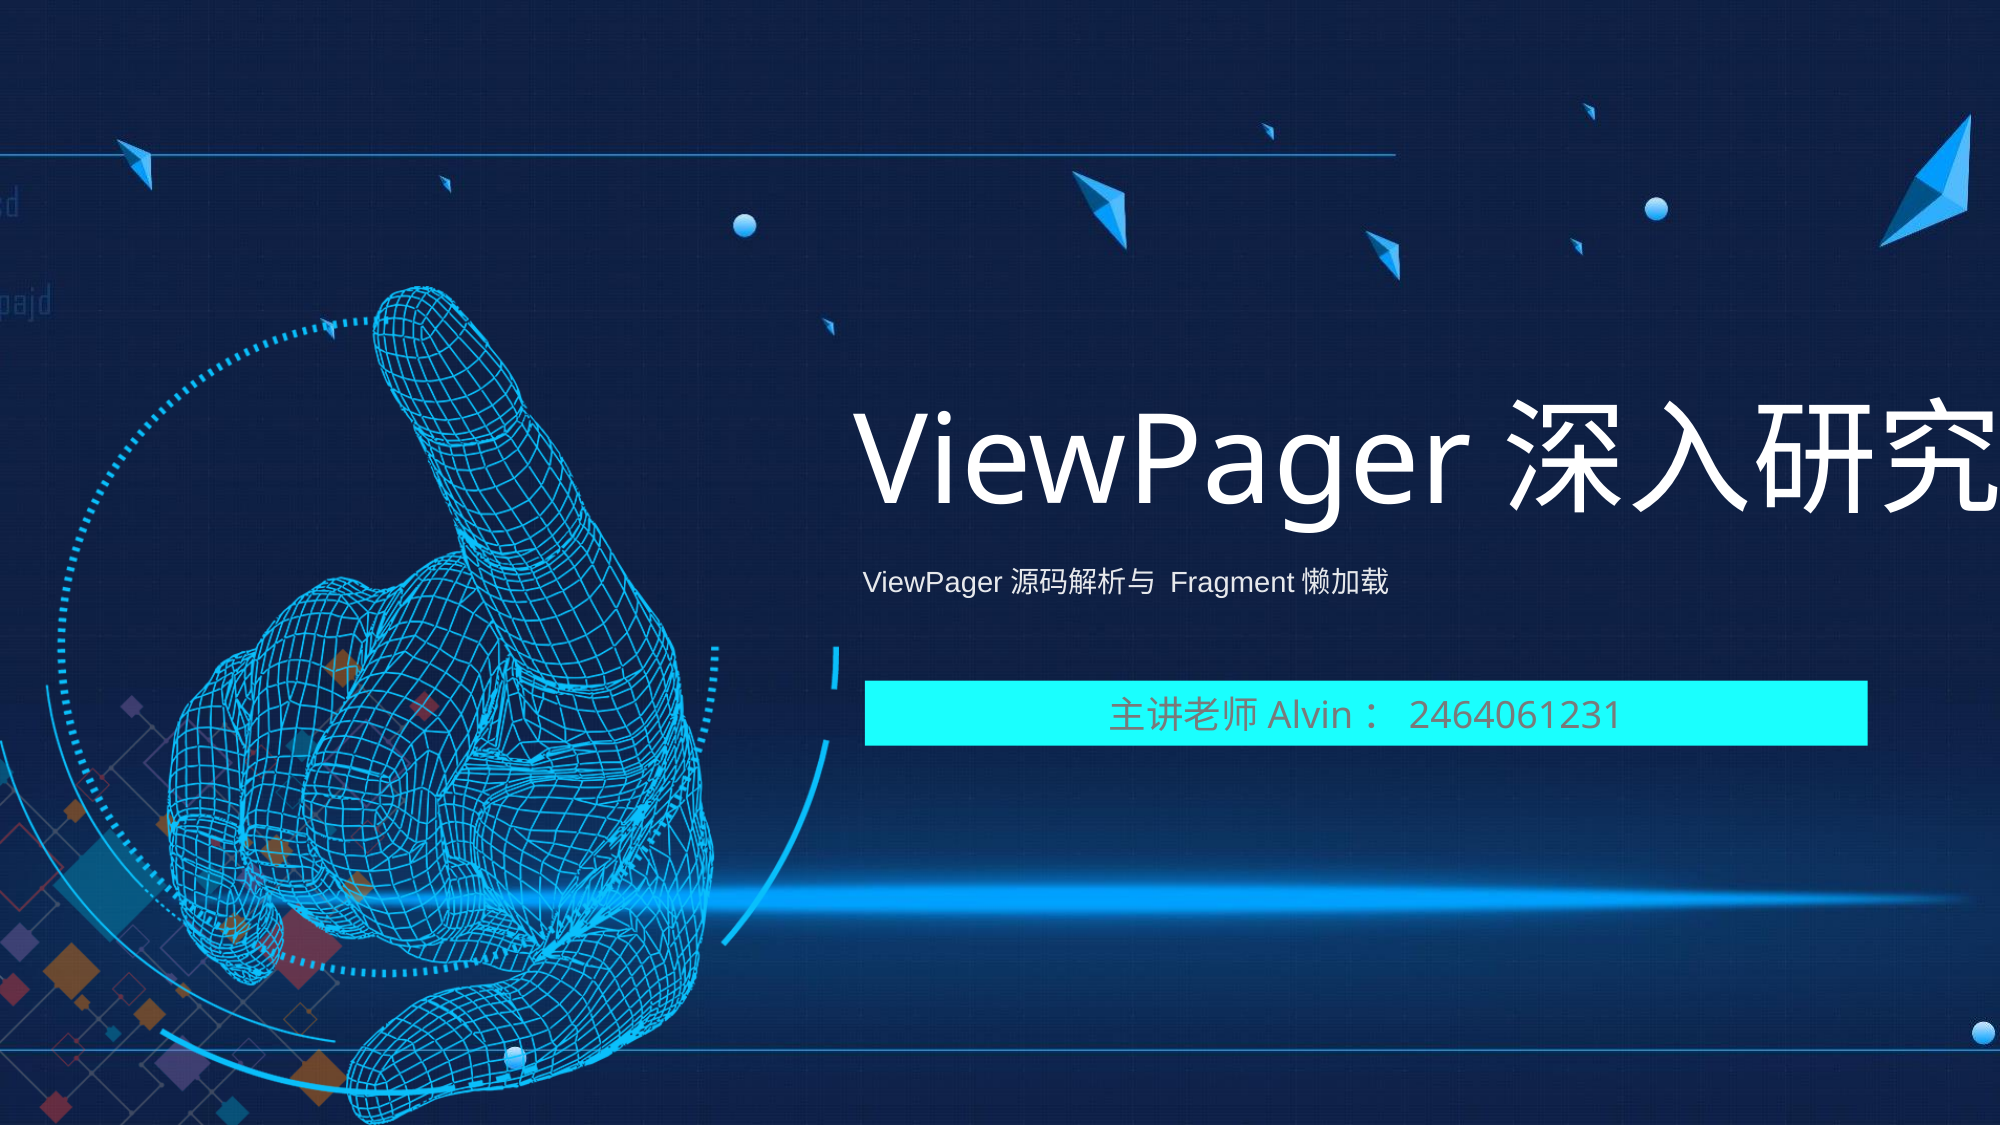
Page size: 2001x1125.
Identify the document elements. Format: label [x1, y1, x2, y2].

picture [269, 732, 279, 756]
picture [684, 901, 692, 919]
picture [383, 354, 389, 369]
picture [332, 790, 342, 795]
picture [456, 807, 461, 820]
picture [438, 676, 457, 696]
picture [523, 799, 544, 810]
picture [509, 682, 516, 693]
picture [186, 874, 193, 888]
picture [231, 790, 240, 803]
picture [563, 993, 579, 1010]
picture [221, 888, 228, 900]
picture [364, 725, 383, 741]
picture [499, 512, 519, 528]
picture [288, 619, 297, 635]
picture [436, 571, 445, 577]
picture [435, 999, 444, 1004]
picture [527, 1020, 545, 1033]
picture [258, 660, 262, 676]
picture [689, 846, 694, 866]
picture [666, 957, 672, 972]
picture [648, 972, 656, 985]
picture [635, 733, 645, 742]
picture [521, 1009, 537, 1020]
picture [441, 740, 454, 767]
picture [188, 767, 198, 782]
picture [496, 398, 510, 414]
picture [250, 814, 254, 825]
picture [505, 1014, 519, 1023]
picture [422, 667, 442, 685]
picture [532, 787, 551, 795]
picture [619, 596, 634, 627]
picture [345, 609, 354, 616]
picture [467, 551, 475, 560]
picture [517, 468, 539, 496]
picture [441, 447, 449, 452]
picture [418, 824, 425, 840]
picture [439, 602, 457, 628]
picture [233, 933, 245, 945]
picture [240, 730, 244, 741]
picture [639, 949, 647, 960]
picture [535, 698, 540, 707]
picture [409, 767, 414, 789]
picture [511, 1070, 521, 1077]
picture [192, 699, 199, 708]
picture [564, 665, 582, 676]
picture [312, 637, 323, 662]
picture [544, 547, 557, 558]
picture [641, 883, 647, 892]
picture [570, 488, 575, 500]
picture [414, 790, 420, 817]
picture [638, 926, 643, 938]
picture [506, 859, 518, 875]
picture [486, 859, 492, 872]
picture [429, 914, 440, 929]
picture [366, 840, 379, 854]
picture [639, 981, 647, 994]
picture [504, 729, 518, 753]
picture [416, 874, 428, 888]
picture [566, 583, 586, 605]
picture [334, 696, 343, 712]
picture [515, 1025, 528, 1036]
picture [571, 735, 588, 743]
picture [200, 709, 209, 726]
picture [368, 855, 384, 868]
picture [591, 877, 598, 891]
picture [385, 901, 402, 911]
picture [393, 625, 406, 638]
picture [199, 836, 208, 842]
picture [489, 1039, 534, 1072]
picture [368, 782, 378, 792]
picture [593, 587, 614, 619]
picture [497, 373, 509, 390]
picture [216, 802, 228, 811]
picture [202, 810, 212, 814]
picture [546, 857, 561, 868]
picture [279, 622, 287, 639]
picture [382, 1106, 390, 1112]
picture [501, 642, 507, 660]
picture [553, 966, 565, 978]
picture [391, 915, 407, 927]
picture [386, 1021, 397, 1032]
picture [558, 1038, 574, 1050]
picture [599, 650, 620, 671]
picture [220, 904, 225, 913]
picture [389, 808, 396, 817]
picture [357, 741, 376, 758]
picture [389, 825, 397, 838]
picture [212, 831, 222, 837]
picture [696, 911, 700, 923]
picture [396, 337, 404, 354]
picture [559, 612, 583, 639]
picture [523, 855, 540, 870]
picture [262, 866, 272, 876]
picture [405, 322, 412, 335]
picture [544, 471, 558, 496]
picture [602, 787, 621, 795]
picture [395, 1106, 408, 1113]
picture [552, 1018, 569, 1038]
picture [451, 1056, 469, 1070]
picture [620, 748, 634, 759]
picture [503, 410, 514, 422]
picture [407, 1010, 425, 1022]
picture [474, 682, 482, 703]
picture [482, 354, 498, 374]
picture [424, 754, 436, 787]
picture [468, 790, 479, 797]
picture [367, 1054, 379, 1067]
picture [269, 687, 278, 706]
picture [309, 773, 315, 784]
picture [430, 629, 446, 646]
picture [537, 1045, 553, 1058]
picture [404, 584, 410, 591]
picture [429, 822, 434, 835]
picture [395, 1047, 412, 1060]
picture [611, 809, 623, 818]
picture [531, 428, 537, 441]
picture [579, 870, 590, 880]
picture [389, 1077, 402, 1088]
picture [439, 324, 455, 343]
picture [389, 355, 400, 374]
picture [576, 888, 584, 902]
picture [431, 764, 443, 792]
picture [372, 763, 383, 772]
picture [416, 341, 425, 356]
picture [237, 869, 249, 883]
picture [489, 787, 502, 793]
picture [469, 1024, 477, 1031]
picture [327, 727, 335, 736]
picture [389, 717, 406, 733]
picture [521, 438, 534, 460]
picture [694, 891, 698, 905]
picture [539, 647, 557, 662]
picture [466, 844, 470, 860]
picture [568, 512, 576, 525]
picture [225, 853, 234, 866]
picture [276, 775, 287, 785]
picture [375, 748, 389, 762]
picture [627, 992, 637, 1004]
picture [495, 533, 511, 544]
picture [455, 399, 474, 415]
picture [185, 853, 195, 860]
picture [416, 757, 425, 787]
picture [482, 628, 496, 652]
picture [539, 440, 550, 459]
picture [410, 821, 416, 838]
picture [357, 709, 372, 721]
picture [340, 893, 346, 901]
picture [344, 792, 361, 807]
picture [249, 767, 254, 777]
picture [252, 723, 257, 741]
picture [595, 946, 607, 959]
picture [512, 651, 519, 659]
picture [412, 1095, 430, 1105]
picture [187, 890, 193, 900]
picture [551, 984, 570, 1001]
picture [457, 372, 477, 393]
picture [605, 983, 617, 998]
picture [655, 684, 663, 702]
picture [524, 552, 538, 560]
picture [601, 821, 616, 835]
picture [588, 676, 603, 684]
picture [613, 685, 628, 693]
picture [429, 311, 440, 325]
picture [563, 474, 569, 488]
picture [586, 968, 596, 977]
picture [410, 299, 418, 306]
picture [471, 526, 478, 534]
picture [613, 961, 624, 974]
picture [349, 723, 365, 736]
picture [633, 1003, 640, 1012]
picture [577, 557, 589, 574]
picture [285, 790, 300, 815]
picture [419, 1043, 439, 1058]
picture [629, 621, 644, 649]
picture [417, 1015, 434, 1027]
picture [362, 617, 366, 629]
picture [365, 693, 383, 706]
picture [495, 821, 508, 837]
picture [637, 739, 646, 751]
picture [599, 845, 618, 856]
picture [599, 797, 617, 802]
picture [476, 803, 482, 810]
picture [692, 871, 696, 886]
picture [620, 882, 628, 892]
picture [532, 489, 549, 511]
picture [658, 966, 664, 977]
picture [179, 753, 184, 767]
picture [681, 883, 689, 901]
picture [465, 826, 469, 840]
picture [451, 1021, 459, 1027]
picture [534, 601, 553, 618]
picture [281, 730, 294, 754]
picture [514, 639, 525, 653]
picture [456, 1081, 468, 1087]
picture [628, 775, 640, 781]
picture [433, 652, 451, 669]
picture [583, 569, 599, 593]
picture [362, 908, 371, 916]
picture [505, 798, 523, 807]
picture [590, 733, 610, 740]
picture [370, 901, 383, 910]
picture [595, 1007, 608, 1022]
picture [464, 668, 477, 690]
picture [644, 813, 652, 824]
picture [499, 481, 525, 506]
picture [321, 636, 361, 696]
picture [502, 547, 513, 551]
picture [495, 866, 504, 883]
picture [261, 693, 266, 711]
picture [483, 573, 492, 582]
picture [615, 691, 632, 706]
picture [302, 635, 313, 659]
picture [601, 974, 612, 990]
picture [324, 738, 342, 762]
picture [506, 845, 520, 860]
picture [353, 604, 364, 615]
picture [446, 316, 461, 333]
picture [487, 946, 496, 960]
picture [453, 448, 463, 453]
picture [469, 783, 483, 789]
picture [624, 759, 637, 766]
picture [403, 724, 420, 741]
picture [563, 708, 582, 729]
picture [631, 673, 643, 684]
picture [531, 832, 553, 841]
picture [464, 700, 475, 727]
picture [552, 456, 560, 475]
picture [527, 913, 540, 931]
picture [335, 768, 347, 773]
picture [188, 731, 196, 746]
picture [552, 788, 576, 797]
picture [669, 762, 674, 770]
picture [509, 829, 525, 848]
picture [560, 535, 569, 545]
picture [423, 1004, 433, 1010]
picture [582, 659, 601, 675]
picture [216, 769, 227, 785]
picture [324, 602, 334, 611]
picture [544, 1008, 564, 1026]
picture [382, 732, 397, 747]
picture [624, 810, 631, 818]
picture [533, 530, 549, 545]
picture [631, 938, 641, 950]
picture [500, 1028, 516, 1040]
picture [580, 1040, 598, 1055]
picture [197, 895, 204, 906]
picture [519, 604, 536, 619]
picture [484, 450, 500, 464]
picture [524, 658, 534, 668]
picture [538, 844, 550, 850]
picture [606, 613, 624, 642]
picture [649, 630, 656, 646]
picture [560, 816, 584, 830]
picture [650, 902, 657, 912]
picture [403, 1065, 424, 1080]
picture [426, 599, 444, 624]
picture [593, 999, 604, 1013]
picture [516, 621, 531, 641]
picture [549, 594, 570, 614]
picture [657, 881, 661, 895]
picture [379, 694, 401, 711]
picture [354, 758, 370, 769]
picture [567, 731, 578, 739]
picture [216, 813, 226, 818]
picture [489, 776, 507, 781]
picture [202, 800, 213, 807]
picture [514, 429, 525, 444]
picture [415, 325, 420, 337]
picture [545, 693, 556, 701]
picture [590, 960, 600, 965]
picture [223, 930, 234, 943]
picture [559, 752, 573, 756]
picture [601, 1025, 616, 1039]
picture [592, 838, 602, 850]
picture [490, 1016, 506, 1026]
picture [552, 556, 565, 567]
picture [225, 870, 233, 876]
picture [600, 919, 625, 928]
picture [344, 709, 356, 719]
picture [272, 643, 281, 664]
picture [581, 943, 594, 954]
picture [589, 627, 611, 653]
picture [259, 736, 267, 758]
picture [346, 841, 363, 854]
picture [442, 349, 463, 373]
picture [379, 863, 387, 868]
picture [292, 636, 302, 658]
picture [260, 714, 267, 734]
picture [470, 1010, 481, 1018]
picture [388, 1041, 401, 1053]
picture [481, 565, 489, 571]
picture [448, 806, 453, 820]
picture [653, 827, 668, 854]
picture [397, 1055, 418, 1070]
picture [688, 920, 694, 937]
picture [595, 553, 607, 577]
picture [213, 708, 223, 728]
picture [419, 303, 429, 313]
picture [375, 658, 390, 672]
picture [441, 905, 446, 914]
picture [404, 749, 414, 767]
picture [384, 641, 398, 655]
picture [572, 964, 583, 970]
picture [481, 443, 494, 450]
picture [303, 687, 316, 704]
picture [523, 885, 538, 915]
picture [584, 536, 591, 549]
picture [405, 660, 426, 677]
picture [661, 708, 668, 723]
picture [0, 749, 4, 763]
picture [271, 709, 279, 729]
picture [278, 758, 290, 772]
picture [415, 1037, 431, 1050]
picture [374, 647, 383, 658]
picture [390, 654, 410, 672]
picture [432, 1026, 450, 1037]
picture [481, 409, 497, 423]
picture [459, 490, 475, 510]
picture [326, 876, 331, 884]
picture [449, 470, 461, 486]
picture [503, 617, 517, 635]
picture [237, 676, 243, 690]
picture [231, 805, 239, 815]
picture [516, 722, 534, 741]
picture [282, 638, 292, 660]
picture [227, 828, 234, 834]
picture [606, 780, 624, 785]
picture [556, 1028, 572, 1043]
picture [280, 663, 287, 681]
picture [259, 786, 271, 809]
picture [647, 921, 661, 945]
picture [364, 824, 384, 837]
picture [211, 839, 223, 849]
picture [321, 741, 327, 750]
picture [451, 310, 464, 324]
picture [397, 881, 414, 894]
picture [459, 574, 469, 584]
picture [408, 639, 422, 654]
picture [385, 787, 391, 794]
picture [555, 1046, 575, 1061]
picture [574, 835, 594, 848]
picture [406, 339, 415, 355]
picture [642, 994, 649, 1003]
picture [526, 844, 545, 859]
picture [474, 1065, 488, 1075]
picture [467, 617, 486, 640]
picture [497, 437, 507, 444]
picture [212, 888, 219, 897]
picture [538, 1059, 551, 1068]
picture [682, 932, 686, 946]
picture [316, 710, 330, 729]
picture [434, 1076, 451, 1086]
picture [550, 517, 562, 532]
picture [683, 803, 690, 824]
picture [539, 574, 553, 585]
picture [621, 793, 631, 798]
picture [526, 693, 532, 704]
picture [490, 647, 497, 671]
picture [351, 771, 366, 778]
picture [179, 802, 185, 809]
picture [651, 734, 660, 746]
picture [406, 624, 418, 635]
picture [483, 1007, 494, 1013]
picture [581, 712, 604, 730]
picture [456, 781, 466, 785]
picture [340, 619, 356, 634]
picture [567, 543, 578, 554]
picture [477, 605, 490, 620]
picture [198, 843, 208, 859]
picture [451, 824, 455, 839]
picture [467, 327, 484, 345]
picture [461, 880, 465, 893]
picture [619, 1013, 630, 1025]
picture [391, 677, 414, 694]
picture [283, 834, 295, 840]
picture [318, 615, 328, 634]
picture [634, 858, 647, 873]
picture [536, 1069, 550, 1075]
picture [515, 503, 536, 523]
picture [495, 1005, 506, 1011]
picture [484, 829, 490, 840]
picture [531, 452, 547, 480]
picture [299, 707, 314, 727]
picture [529, 623, 547, 643]
picture [605, 865, 613, 880]
picture [408, 908, 424, 924]
picture [336, 723, 349, 735]
picture [393, 1097, 407, 1107]
picture [331, 774, 345, 788]
picture [507, 603, 521, 618]
picture [416, 582, 427, 595]
picture [261, 675, 266, 690]
picture [508, 875, 520, 898]
picture [299, 662, 308, 681]
picture [451, 420, 467, 432]
picture [258, 812, 266, 824]
picture [453, 688, 468, 709]
picture [492, 879, 498, 891]
picture [412, 1032, 424, 1041]
picture [201, 785, 213, 796]
picture [464, 592, 481, 610]
picture [673, 780, 681, 792]
picture [404, 840, 413, 850]
picture [411, 949, 420, 955]
picture [382, 927, 396, 937]
picture [640, 749, 649, 758]
picture [606, 670, 622, 681]
picture [332, 884, 338, 892]
picture [403, 1028, 417, 1038]
picture [678, 916, 683, 928]
picture [407, 381, 420, 398]
picture [330, 798, 341, 806]
picture [425, 340, 436, 354]
picture [444, 993, 459, 999]
picture [509, 423, 519, 435]
picture [394, 608, 404, 624]
picture [622, 980, 633, 994]
picture [419, 383, 433, 400]
picture [433, 877, 442, 890]
picture [440, 300, 449, 308]
picture [458, 740, 468, 760]
picture [558, 781, 580, 785]
picture [214, 692, 221, 704]
picture [493, 835, 504, 850]
picture [568, 942, 579, 951]
picture [554, 892, 560, 912]
picture [458, 824, 462, 839]
picture [430, 1064, 450, 1079]
picture [169, 815, 177, 822]
picture [392, 1023, 409, 1036]
picture [592, 807, 611, 816]
picture [236, 882, 243, 891]
picture [569, 801, 592, 813]
picture [316, 895, 324, 900]
picture [208, 899, 216, 910]
picture [212, 730, 224, 748]
picture [398, 763, 404, 775]
picture [494, 429, 503, 436]
picture [452, 340, 476, 366]
picture [502, 632, 512, 645]
picture [555, 526, 567, 540]
picture [494, 949, 503, 966]
picture [576, 601, 601, 631]
picture [491, 724, 496, 738]
picture [178, 788, 184, 799]
picture [643, 706, 653, 720]
picture [369, 615, 374, 627]
picture [370, 1073, 377, 1082]
picture [542, 902, 551, 926]
picture [418, 848, 425, 857]
picture [587, 936, 598, 940]
picture [514, 955, 526, 969]
picture [384, 631, 392, 641]
picture [468, 878, 473, 892]
picture [514, 812, 536, 828]
picture [461, 508, 470, 520]
picture [556, 833, 575, 845]
picture [517, 541, 533, 549]
picture [319, 690, 330, 709]
picture [230, 817, 238, 823]
picture [216, 787, 227, 800]
picture [520, 790, 529, 795]
picture [446, 795, 453, 802]
picture [534, 814, 562, 829]
picture [555, 645, 575, 662]
picture [438, 421, 451, 432]
picture [300, 844, 307, 853]
picture [430, 721, 444, 730]
picture [429, 795, 434, 819]
picture [600, 753, 618, 760]
picture [460, 434, 471, 438]
picture [429, 851, 435, 864]
picture [443, 634, 460, 655]
picture [251, 788, 259, 809]
picture [526, 705, 537, 723]
picture [197, 882, 205, 892]
picture [521, 575, 532, 579]
picture [554, 1056, 576, 1068]
picture [426, 419, 437, 430]
picture [466, 446, 478, 453]
picture [186, 839, 194, 852]
picture [671, 810, 689, 846]
picture [453, 916, 457, 926]
picture [499, 808, 515, 823]
picture [425, 900, 436, 914]
picture [317, 774, 328, 785]
picture [422, 946, 437, 959]
picture [435, 304, 445, 316]
picture [454, 868, 461, 877]
picture [384, 1067, 397, 1079]
picture [304, 603, 312, 613]
picture [314, 822, 325, 833]
picture [201, 767, 213, 782]
picture [256, 761, 264, 774]
picture [544, 799, 569, 811]
picture [449, 661, 467, 680]
picture [432, 356, 450, 377]
picture [255, 776, 262, 784]
picture [477, 1019, 492, 1030]
picture [510, 528, 527, 542]
picture [618, 741, 631, 748]
picture [213, 824, 224, 830]
picture [379, 1097, 388, 1104]
picture [648, 663, 658, 678]
picture [376, 674, 397, 690]
picture [542, 878, 554, 905]
picture [534, 997, 555, 1014]
picture [178, 869, 182, 883]
picture [466, 1036, 481, 1050]
picture [515, 981, 525, 987]
picture [372, 872, 390, 884]
picture [524, 743, 544, 757]
picture [626, 585, 636, 607]
picture [596, 970, 606, 982]
picture [388, 308, 394, 316]
picture [314, 731, 322, 743]
picture [536, 568, 548, 576]
picture [396, 378, 407, 394]
picture [245, 838, 253, 848]
picture [413, 859, 425, 874]
picture [228, 754, 237, 769]
picture [345, 811, 361, 824]
picture [400, 298, 407, 304]
picture [549, 666, 563, 675]
picture [579, 754, 598, 762]
picture [365, 795, 378, 802]
picture [321, 766, 331, 773]
picture [245, 891, 252, 910]
picture [552, 846, 567, 856]
picture [447, 1044, 466, 1058]
picture [564, 971, 580, 986]
picture [347, 778, 365, 790]
picture [202, 695, 211, 705]
picture [488, 585, 498, 596]
picture [579, 530, 585, 541]
picture [572, 523, 578, 531]
picture [292, 758, 306, 774]
picture [555, 562, 571, 576]
picture [554, 757, 576, 764]
picture [485, 844, 490, 856]
picture [666, 866, 674, 887]
picture [334, 604, 345, 614]
picture [271, 628, 278, 644]
picture [571, 549, 584, 563]
picture [341, 738, 358, 753]
picture [426, 581, 439, 594]
picture [653, 622, 658, 632]
picture [617, 636, 634, 662]
picture [457, 639, 476, 661]
picture [354, 682, 363, 693]
picture [579, 1023, 592, 1036]
picture [270, 814, 280, 826]
picture [443, 379, 463, 398]
picture [585, 859, 593, 866]
picture [548, 934, 555, 943]
picture [317, 836, 326, 847]
picture [271, 787, 285, 811]
picture [455, 1069, 470, 1080]
picture [372, 603, 381, 612]
picture [606, 952, 617, 966]
picture [576, 1009, 587, 1023]
picture [215, 906, 255, 934]
picture [444, 825, 450, 841]
picture [0, 0, 2000, 1125]
picture [414, 922, 429, 937]
picture [473, 470, 492, 488]
picture [471, 1049, 486, 1064]
picture [470, 362, 491, 385]
picture [359, 1098, 365, 1107]
picture [541, 978, 557, 991]
picture [484, 1031, 500, 1043]
picture [511, 695, 522, 719]
picture [534, 1033, 549, 1047]
picture [578, 789, 599, 797]
picture [460, 472, 475, 488]
picture [461, 332, 483, 355]
picture [501, 442, 515, 456]
picture [413, 598, 430, 619]
picture [540, 702, 562, 724]
picture [602, 542, 609, 557]
picture [374, 615, 381, 631]
picture [639, 643, 650, 664]
picture [578, 1031, 596, 1048]
picture [227, 733, 236, 751]
picture [293, 684, 303, 702]
picture [417, 402, 429, 416]
picture [526, 519, 543, 534]
picture [503, 953, 515, 969]
picture [430, 865, 438, 878]
picture [452, 719, 466, 747]
picture [395, 739, 408, 755]
picture [248, 900, 257, 917]
picture [439, 1033, 459, 1047]
picture [180, 711, 197, 733]
picture [570, 679, 585, 684]
picture [305, 803, 310, 815]
picture [185, 864, 194, 872]
picture [319, 849, 328, 859]
picture [470, 563, 479, 574]
picture [267, 758, 276, 771]
picture [470, 492, 491, 512]
picture [474, 429, 487, 436]
picture [560, 901, 569, 920]
picture [403, 896, 418, 909]
picture [320, 903, 330, 907]
picture [354, 1067, 360, 1079]
picture [652, 850, 667, 877]
picture [464, 1004, 474, 1010]
picture [577, 977, 590, 993]
picture [521, 984, 533, 994]
picture [501, 710, 511, 747]
picture [671, 833, 684, 870]
picture [634, 970, 643, 982]
picture [313, 805, 324, 821]
picture [332, 854, 346, 866]
picture [289, 662, 297, 680]
picture [396, 320, 402, 334]
picture [526, 989, 543, 1003]
picture [473, 647, 485, 670]
picture [446, 571, 458, 580]
picture [421, 359, 436, 379]
picture [482, 531, 495, 543]
picture [212, 849, 222, 864]
picture [308, 664, 319, 684]
picture [666, 669, 670, 679]
picture [562, 501, 571, 517]
picture [262, 636, 269, 652]
picture [372, 711, 390, 726]
picture [636, 788, 642, 795]
picture [475, 944, 486, 960]
picture [489, 421, 502, 431]
picture [440, 465, 447, 477]
picture [414, 736, 426, 757]
picture [239, 690, 245, 702]
picture [483, 593, 492, 605]
picture [283, 817, 296, 830]
picture [188, 786, 199, 796]
picture [360, 1050, 369, 1063]
picture [305, 869, 310, 879]
picture [424, 321, 432, 332]
picture [530, 559, 540, 564]
picture [455, 998, 467, 1005]
picture [531, 725, 538, 735]
picture [522, 868, 538, 889]
picture [0, 778, 517, 1125]
picture [330, 841, 343, 852]
picture [361, 1069, 370, 1081]
picture [653, 955, 661, 964]
picture [452, 608, 470, 633]
picture [397, 307, 404, 316]
picture [481, 664, 489, 685]
picture [289, 869, 302, 879]
picture [357, 625, 365, 639]
picture [459, 914, 464, 926]
picture [280, 685, 287, 702]
picture [257, 899, 264, 912]
picture [510, 583, 521, 589]
picture [600, 711, 622, 729]
picture [452, 882, 458, 895]
picture [484, 382, 502, 401]
picture [426, 1020, 442, 1031]
picture [264, 651, 271, 669]
picture [407, 793, 412, 812]
picture [303, 860, 311, 866]
picture [317, 788, 328, 793]
picture [543, 583, 560, 595]
picture [270, 667, 277, 684]
picture [458, 1027, 468, 1037]
picture [406, 309, 414, 319]
picture [463, 943, 475, 959]
picture [230, 772, 238, 787]
picture [470, 392, 489, 411]
picture [455, 457, 467, 468]
picture [265, 774, 273, 783]
picture [543, 866, 557, 881]
picture [314, 602, 322, 611]
picture [380, 337, 384, 349]
picture [604, 571, 622, 603]
picture [328, 616, 339, 635]
picture [662, 891, 666, 902]
picture [327, 809, 341, 824]
picture [496, 579, 506, 587]
picture [513, 592, 526, 600]
picture [640, 910, 652, 925]
picture [490, 806, 498, 815]
picture [493, 850, 502, 865]
picture [441, 703, 458, 728]
picture [470, 775, 486, 781]
picture [288, 607, 294, 617]
picture [237, 845, 242, 866]
picture [510, 747, 526, 758]
picture [403, 600, 417, 621]
picture [226, 713, 233, 730]
picture [353, 692, 368, 705]
picture [375, 913, 390, 925]
picture [441, 807, 446, 822]
picture [526, 644, 540, 659]
picture [393, 783, 398, 794]
picture [396, 812, 403, 825]
picture [487, 818, 494, 827]
picture [543, 619, 565, 643]
picture [663, 659, 668, 670]
picture [634, 679, 646, 696]
picture [368, 1098, 376, 1106]
picture [539, 539, 554, 553]
picture [633, 902, 644, 914]
picture [468, 455, 483, 468]
picture [483, 489, 507, 512]
picture [595, 699, 613, 709]
picture [623, 947, 633, 961]
picture [648, 719, 656, 729]
picture [308, 615, 318, 632]
picture [659, 651, 664, 660]
picture [420, 887, 432, 901]
picture [337, 869, 376, 902]
text_box [864, 680, 1868, 746]
picture [477, 1000, 486, 1005]
picture [363, 812, 374, 825]
picture [646, 657, 654, 670]
picture [568, 850, 585, 862]
picture [560, 570, 578, 587]
picture [638, 608, 649, 631]
picture [444, 456, 453, 466]
picture [391, 856, 408, 867]
picture [537, 663, 547, 672]
picture [508, 389, 516, 401]
picture [348, 857, 366, 869]
picture [421, 791, 427, 821]
picture [462, 866, 469, 875]
picture [415, 416, 424, 426]
picture [679, 862, 687, 885]
picture [296, 604, 303, 615]
picture [625, 782, 637, 790]
picture [525, 974, 533, 979]
picture [198, 860, 207, 865]
picture [389, 374, 395, 387]
picture [662, 942, 666, 955]
picture [284, 704, 298, 727]
picture [559, 695, 574, 706]
picture [178, 770, 184, 785]
picture [201, 749, 211, 764]
picture [400, 358, 412, 378]
picture [214, 750, 226, 767]
picture [534, 974, 544, 983]
picture [632, 871, 642, 885]
picture [365, 664, 374, 675]
picture [465, 810, 471, 822]
picture [597, 859, 606, 866]
picture [489, 463, 511, 484]
picture [396, 834, 405, 845]
picture [659, 914, 666, 928]
picture [290, 777, 303, 788]
picture [250, 744, 256, 763]
picture [245, 701, 251, 711]
picture [370, 1035, 383, 1047]
picture [389, 755, 399, 767]
picture [618, 970, 629, 984]
picture [398, 930, 414, 938]
picture [603, 764, 620, 768]
picture [386, 321, 392, 333]
picture [377, 887, 395, 897]
picture [590, 992, 600, 1006]
picture [345, 828, 361, 839]
picture [345, 596, 352, 602]
picture [629, 720, 641, 731]
picture [188, 799, 198, 807]
picture [465, 416, 482, 429]
picture [646, 938, 655, 953]
picture [491, 610, 503, 627]
picture [315, 796, 327, 804]
picture [582, 818, 603, 833]
picture [259, 925, 281, 960]
picture [239, 742, 243, 753]
picture [644, 892, 650, 901]
picture [602, 937, 612, 945]
picture [638, 690, 650, 711]
picture [514, 901, 524, 917]
picture [363, 676, 379, 690]
picture [520, 830, 528, 836]
picture [671, 947, 675, 962]
picture [649, 727, 658, 738]
picture [616, 910, 629, 923]
picture [613, 941, 625, 953]
picture [651, 672, 661, 693]
picture [406, 399, 416, 411]
picture [612, 729, 627, 738]
picture [437, 941, 452, 960]
picture [437, 582, 452, 597]
picture [456, 796, 462, 804]
picture [480, 1077, 488, 1082]
picture [256, 829, 265, 835]
picture [377, 1057, 388, 1070]
picture [620, 704, 638, 723]
picture [441, 402, 458, 418]
picture [386, 846, 396, 855]
picture [433, 333, 446, 349]
picture [410, 359, 423, 379]
picture [528, 590, 542, 599]
picture [598, 1016, 614, 1032]
picture [675, 901, 679, 911]
picture [403, 816, 409, 832]
picture [512, 558, 522, 563]
picture [408, 1075, 428, 1088]
picture [585, 984, 595, 1000]
picture [691, 940, 695, 952]
picture [450, 485, 458, 500]
picture [524, 581, 537, 588]
picture [590, 543, 597, 558]
picture [332, 827, 342, 838]
picture [543, 506, 556, 522]
picture [542, 965, 552, 972]
picture [558, 874, 573, 891]
picture [671, 886, 675, 896]
picture [254, 947, 262, 956]
picture [630, 959, 639, 971]
picture [368, 920, 378, 930]
picture [450, 943, 464, 960]
picture [428, 837, 434, 850]
picture [425, 1054, 446, 1069]
picture [555, 487, 565, 507]
picture [515, 1000, 525, 1007]
picture [438, 891, 444, 902]
picture [475, 577, 484, 588]
picture [188, 749, 197, 764]
picture [425, 297, 433, 304]
picture [299, 820, 306, 831]
picture [609, 993, 622, 1007]
picture [386, 336, 394, 352]
picture [658, 795, 668, 808]
picture [485, 516, 502, 530]
picture [418, 625, 433, 639]
picture [661, 980, 666, 988]
picture [199, 729, 210, 745]
picture [435, 1010, 444, 1015]
picture [471, 721, 476, 740]
picture [250, 864, 259, 873]
picture [654, 809, 665, 822]
picture [500, 590, 512, 600]
picture [428, 404, 443, 418]
picture [563, 862, 578, 872]
picture [541, 731, 557, 740]
picture [363, 802, 376, 808]
picture [450, 585, 464, 601]
picture [377, 1038, 393, 1052]
picture [298, 617, 307, 632]
picture [472, 514, 486, 528]
picture [384, 819, 390, 826]
picture [614, 1002, 627, 1017]
picture [571, 1001, 584, 1019]
picture [427, 733, 446, 752]
picture [630, 799, 637, 806]
picture [447, 760, 455, 778]
picture [507, 453, 525, 475]
picture [644, 960, 652, 972]
picture [624, 658, 640, 675]
picture [400, 795, 405, 808]
picture [576, 697, 593, 709]
picture [371, 1109, 378, 1115]
picture [648, 869, 655, 881]
picture [256, 831, 299, 879]
picture [338, 755, 351, 764]
picture [494, 599, 506, 613]
picture [241, 884, 248, 900]
picture [572, 638, 593, 660]
picture [597, 745, 615, 749]
picture [416, 313, 423, 322]
picture [430, 382, 447, 400]
picture [392, 867, 411, 882]
picture [396, 683, 447, 728]
picture [541, 719, 563, 738]
picture [576, 955, 587, 961]
picture [380, 835, 390, 847]
picture [252, 881, 258, 891]
picture [398, 639, 410, 651]
picture [611, 558, 623, 583]
picture [418, 645, 436, 661]
picture [179, 736, 184, 750]
picture [652, 986, 658, 994]
picture [363, 602, 371, 608]
picture [466, 798, 475, 808]
